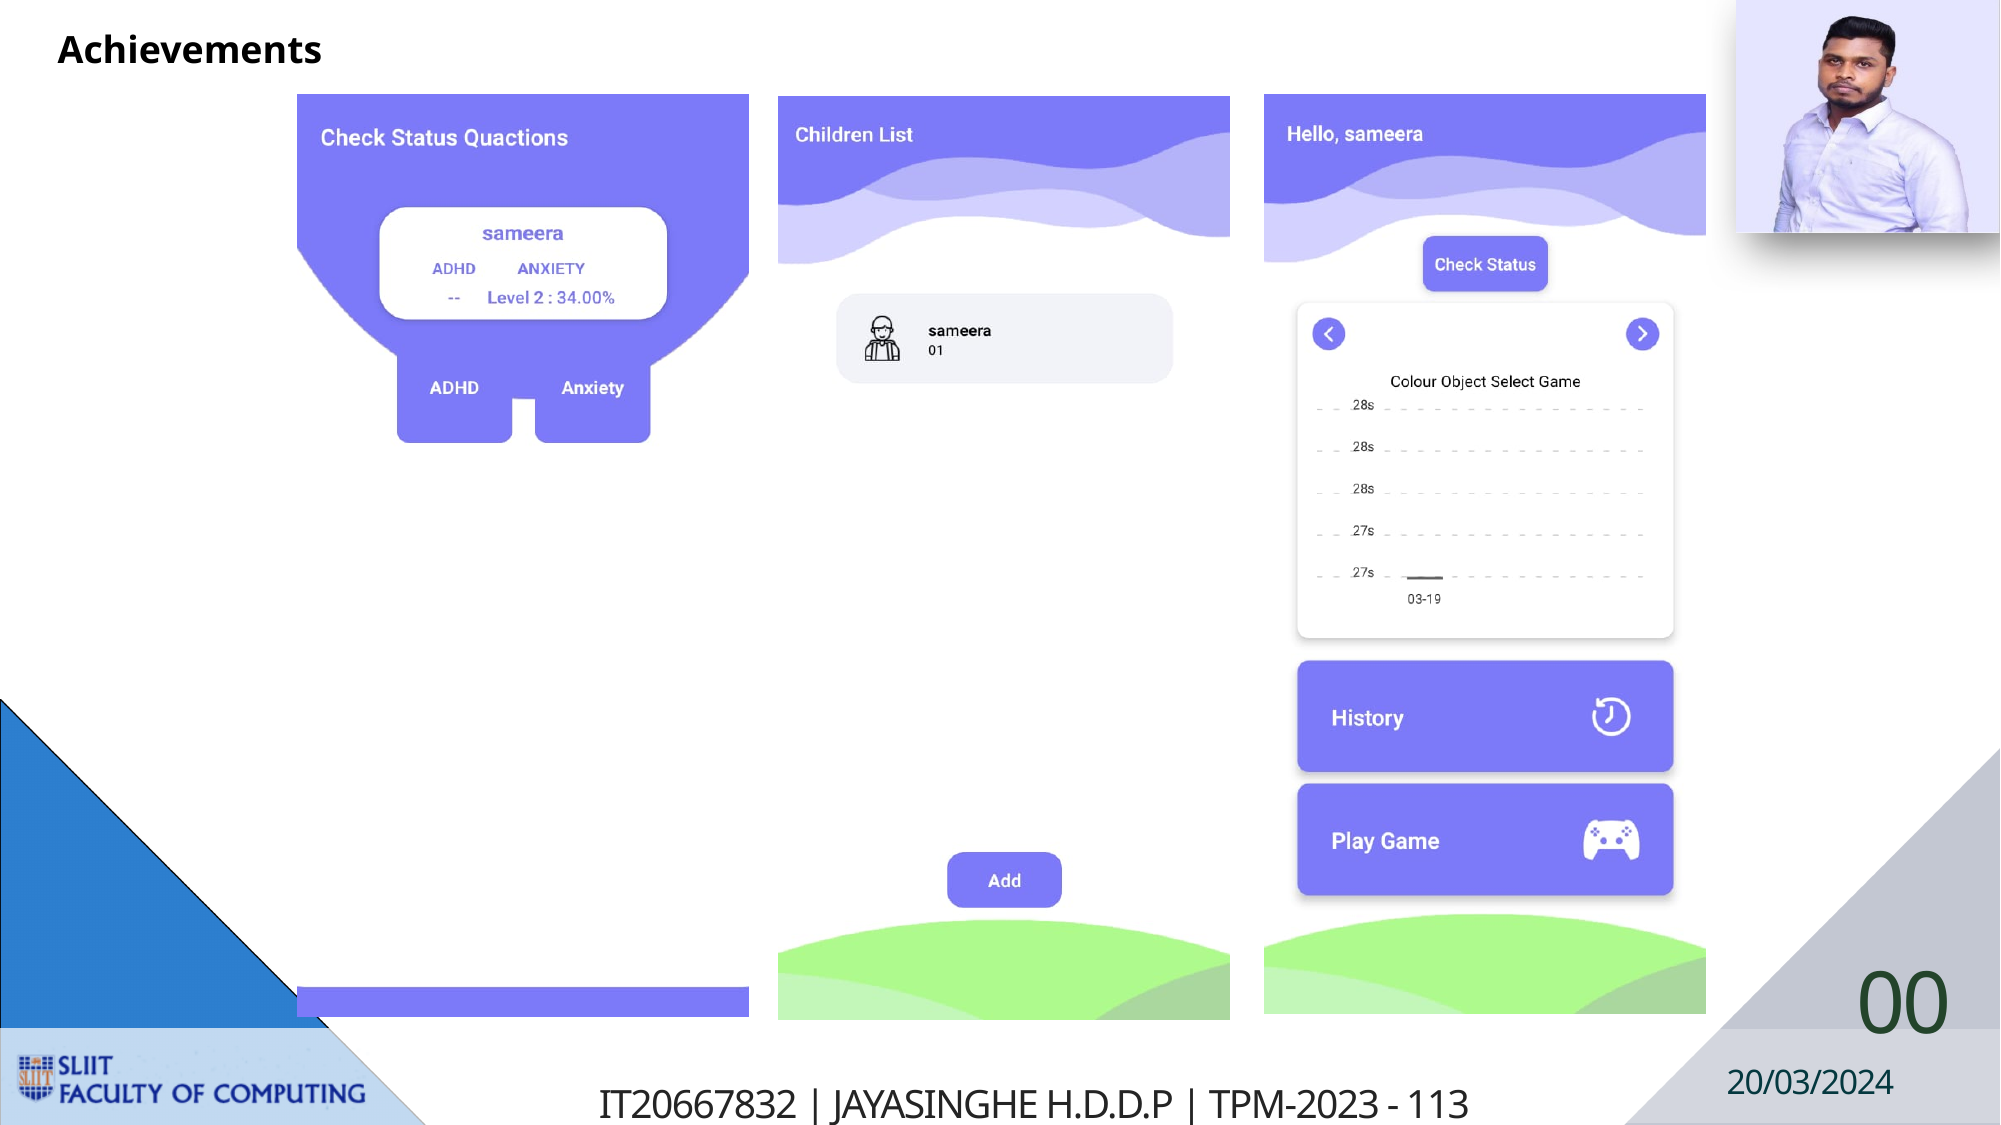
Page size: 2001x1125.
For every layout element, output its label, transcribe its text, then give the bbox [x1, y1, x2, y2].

picture [0, 94, 2000, 1125]
picture [1735, 0, 2000, 234]
picture [778, 96, 1231, 1020]
text_box Achievements [42, 18, 386, 79]
